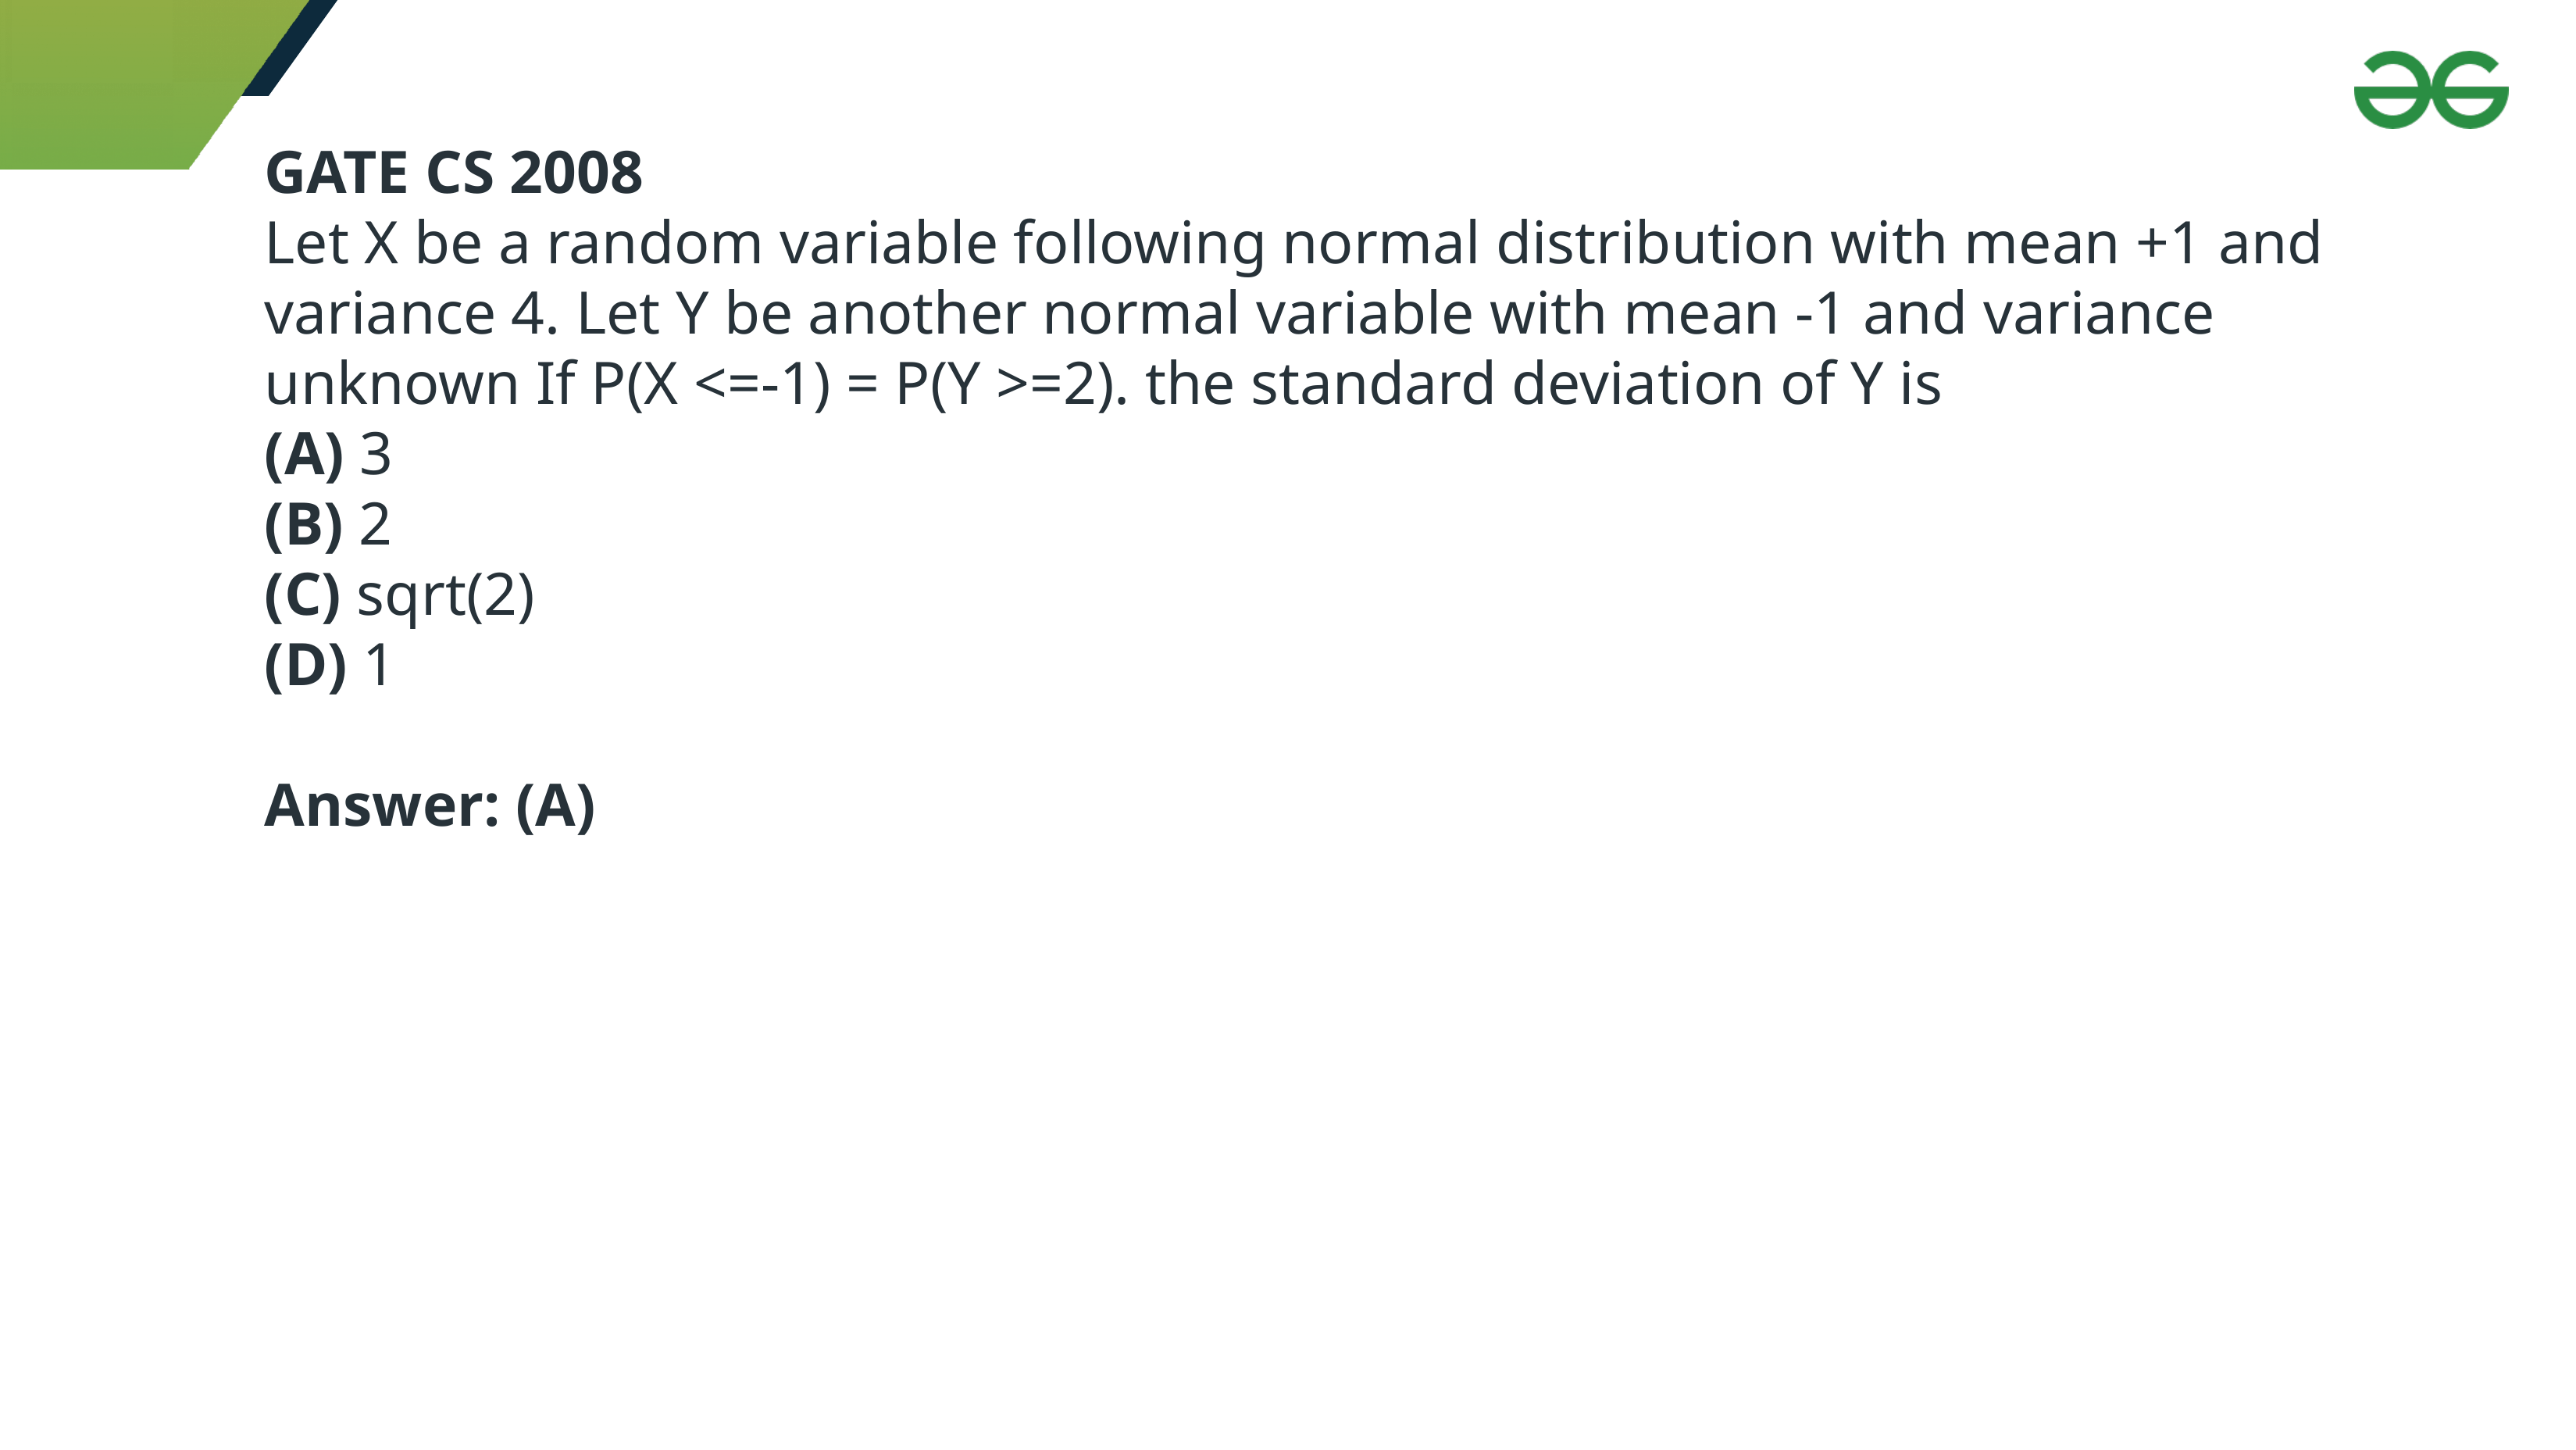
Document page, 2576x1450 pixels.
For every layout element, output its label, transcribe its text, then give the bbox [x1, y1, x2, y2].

picture [0, 0, 309, 170]
picture [2353, 50, 2509, 130]
text_box GATE CS 2008 Let X be a random variable following normal distribution with mean +1 and variance 4. Let Y be another normal variable with mean -1 and variance unknown If P(X <=-1) = P(Y >=2). the standard deviation of Y is (A) 3 (B) 2 (C) sqrt(2) (D) 1 Answer: (A) [252, 129, 2401, 844]
